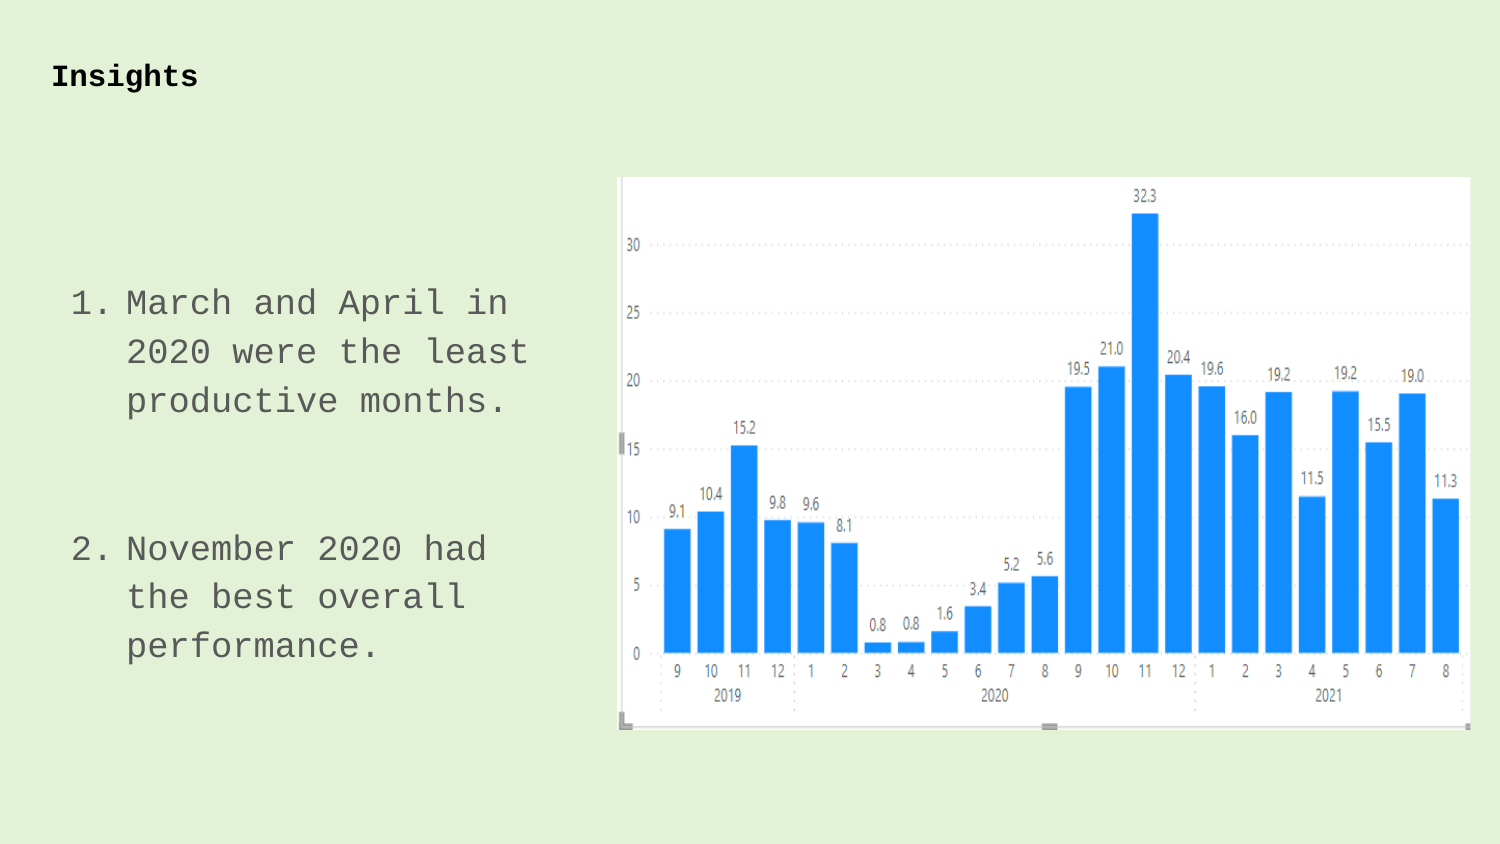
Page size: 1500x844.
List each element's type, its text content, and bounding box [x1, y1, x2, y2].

title Insights [36, 22, 1434, 138]
list March and April in 2020 were the least productive months. November 2020 had the best overall performance. [36, 257, 580, 810]
picture [616, 176, 1471, 730]
